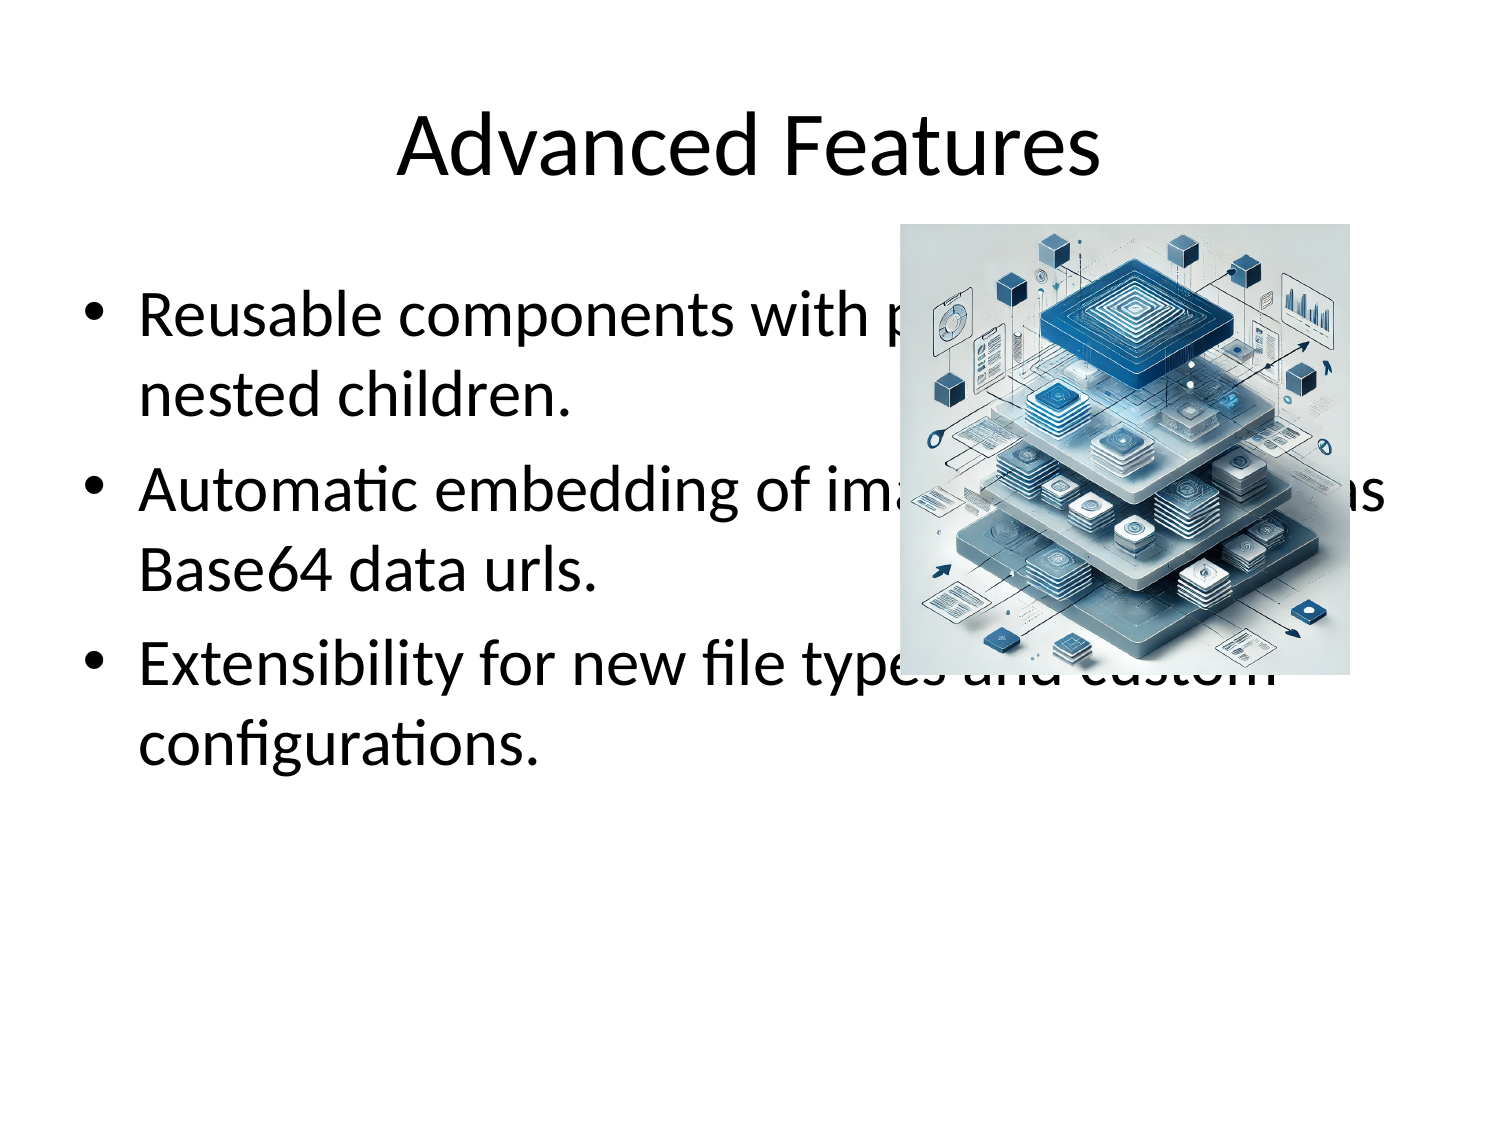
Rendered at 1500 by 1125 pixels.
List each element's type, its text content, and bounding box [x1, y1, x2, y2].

list Reusable components with parameters and nested children. Automatic embedding of images and assets as Base64 data urls. Extensibility for new file types and custom configurations. [74, 261, 1426, 1006]
picture [899, 224, 1351, 676]
title Advanced Features [74, 44, 1426, 234]
